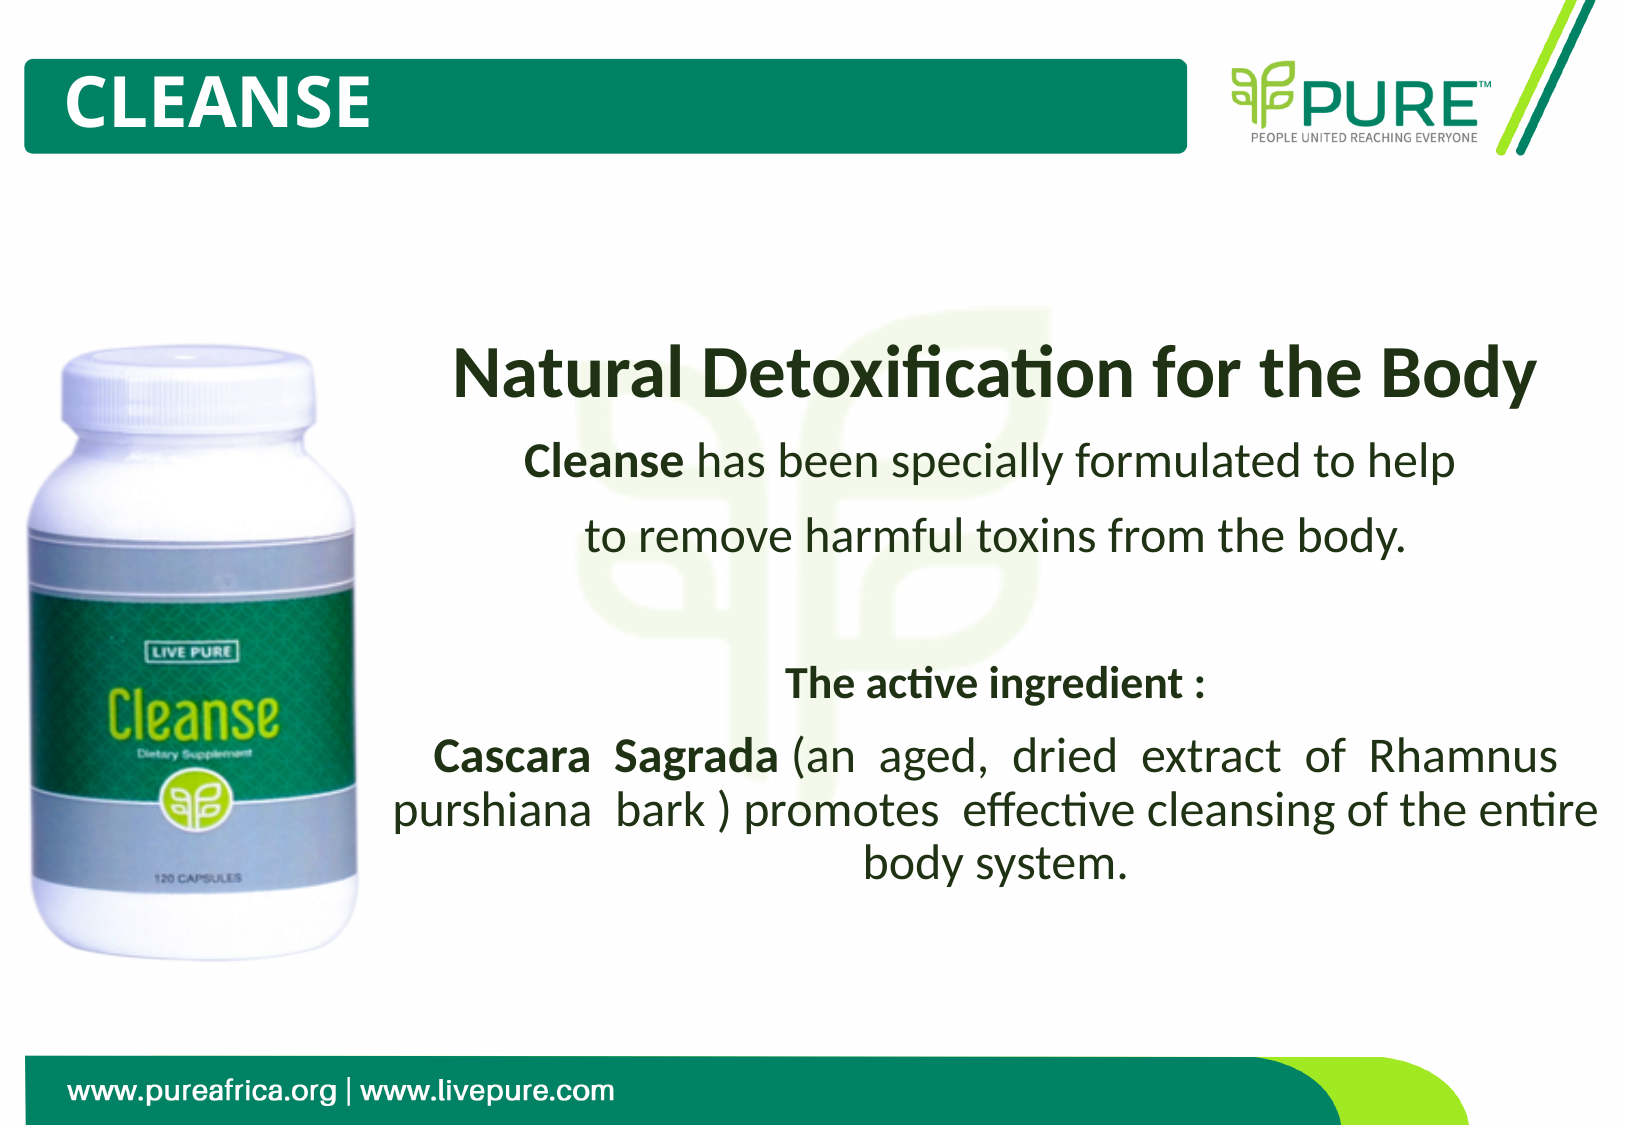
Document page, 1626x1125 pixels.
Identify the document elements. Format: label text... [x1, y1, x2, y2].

text_box Natural Detoxification for the Body Cleanse has been specially formulated to help to remove harmful toxins from the body. The active ingredient : Cascara Sagrada (an aged, dried extract of Rhamnus purshiana bark ) promotes effective cleansing of the entire body system. [367, 234, 1624, 956]
title CLEANSE [63, 66, 1034, 144]
picture [0, 0, 1626, 1125]
